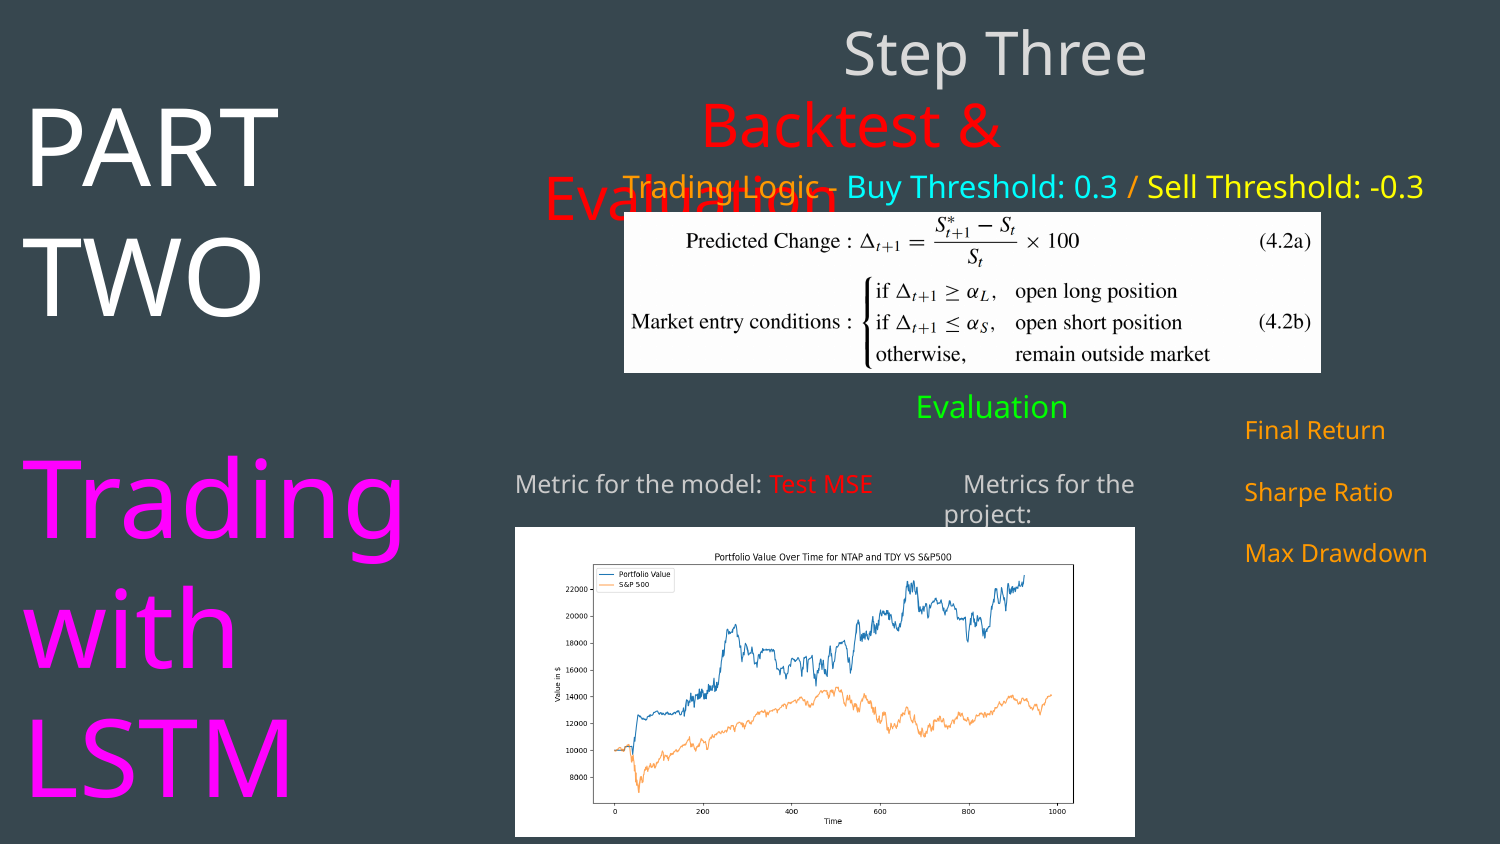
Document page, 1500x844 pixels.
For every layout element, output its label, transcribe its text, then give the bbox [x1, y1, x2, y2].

text_box Metric for the model: Test MSE [499, 453, 928, 530]
text_box Max Drawdown [1229, 522, 1468, 583]
text_box Sharpe Ratio [1229, 461, 1434, 522]
picture [624, 211, 1322, 373]
text_box Trading with LSTM [7, 414, 500, 835]
text_box PART TWO [7, 63, 320, 354]
picture [515, 526, 1135, 837]
text_box Evaluation [900, 382, 1116, 440]
text_box Metrics for the project: [928, 453, 1222, 544]
text_box Trading Logic - Buy Threshold: 0.3 / Sell Threshold: -0.3 [591, 152, 1488, 220]
text_box Step Three Backtest & Evaluation [528, 0, 1321, 248]
text_box Final Return [1229, 399, 1500, 460]
